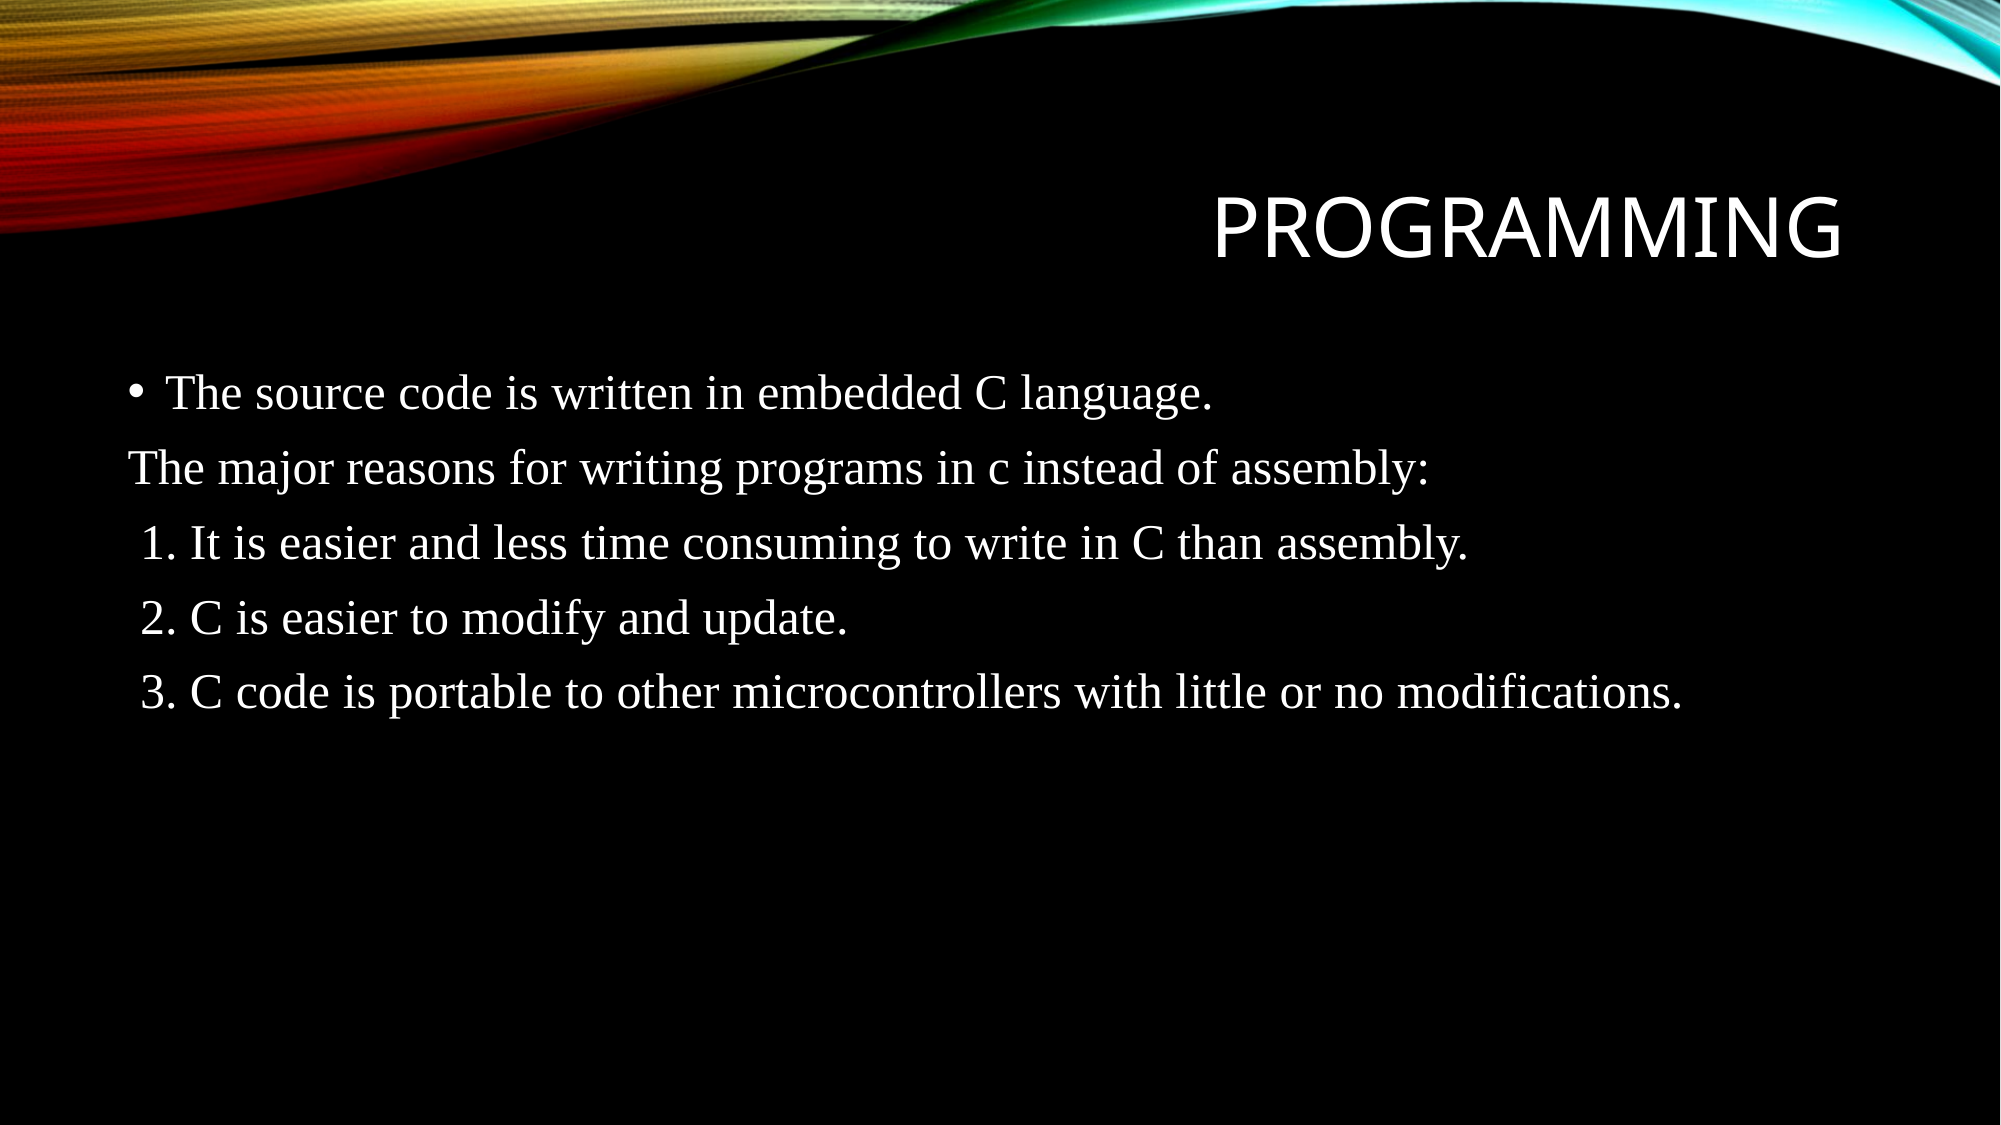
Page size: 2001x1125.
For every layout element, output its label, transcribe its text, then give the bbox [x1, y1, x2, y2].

text_box The source code is written in embedded C language. The major reasons for writing programs in c instead of assembly: It is easier and less time consuming to write in C than assembly. C is easier to modify and update. C code is portable to other microcontrollers with little or no modifications. [125, 342, 1685, 719]
picture [0, 0, 2000, 237]
title PROGRAMMING [1208, 172, 1876, 363]
